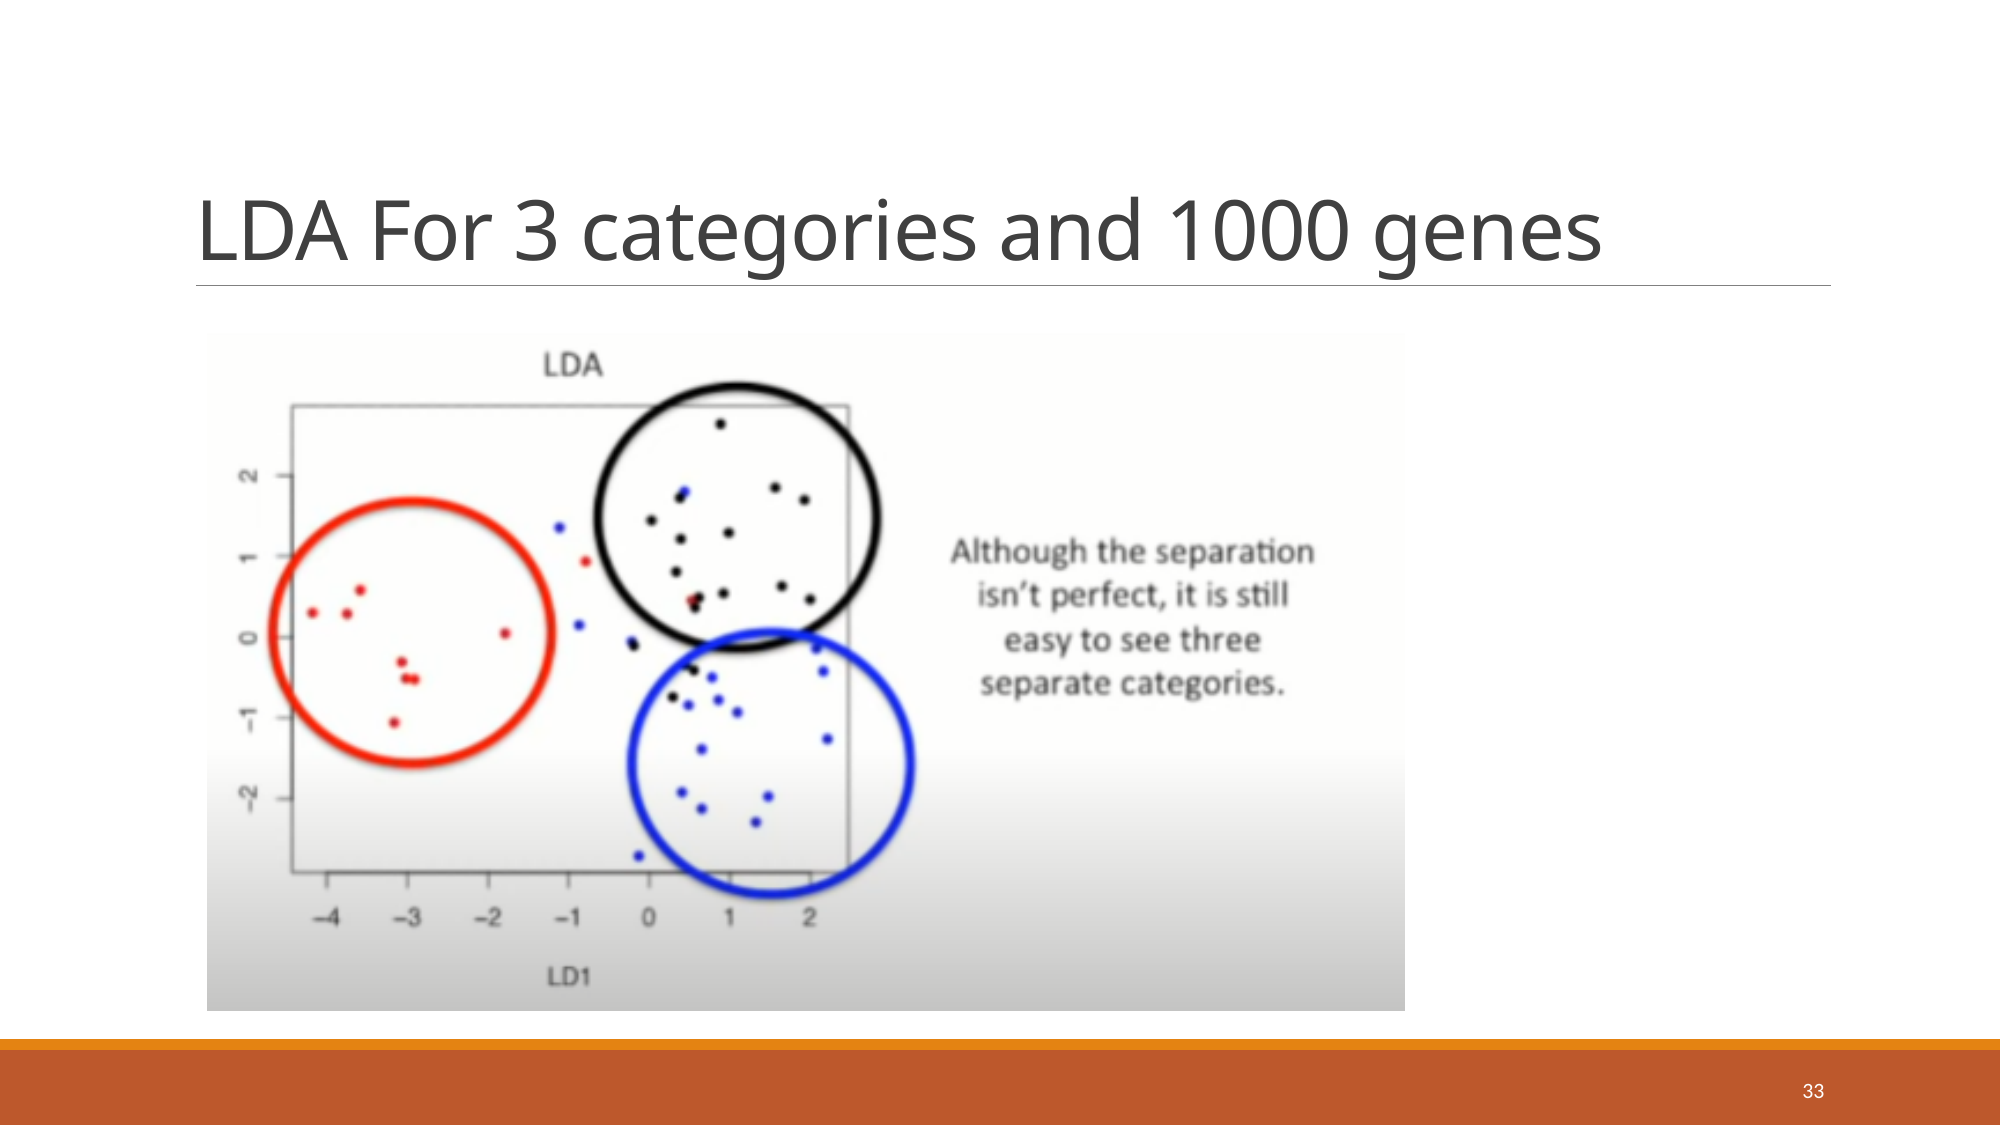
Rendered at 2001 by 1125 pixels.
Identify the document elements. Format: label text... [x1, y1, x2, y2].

title LDA For 3 categories and 1000 genes [180, 47, 1830, 285]
picture [207, 333, 1406, 1012]
slide_number 33 [1624, 1059, 1840, 1120]
